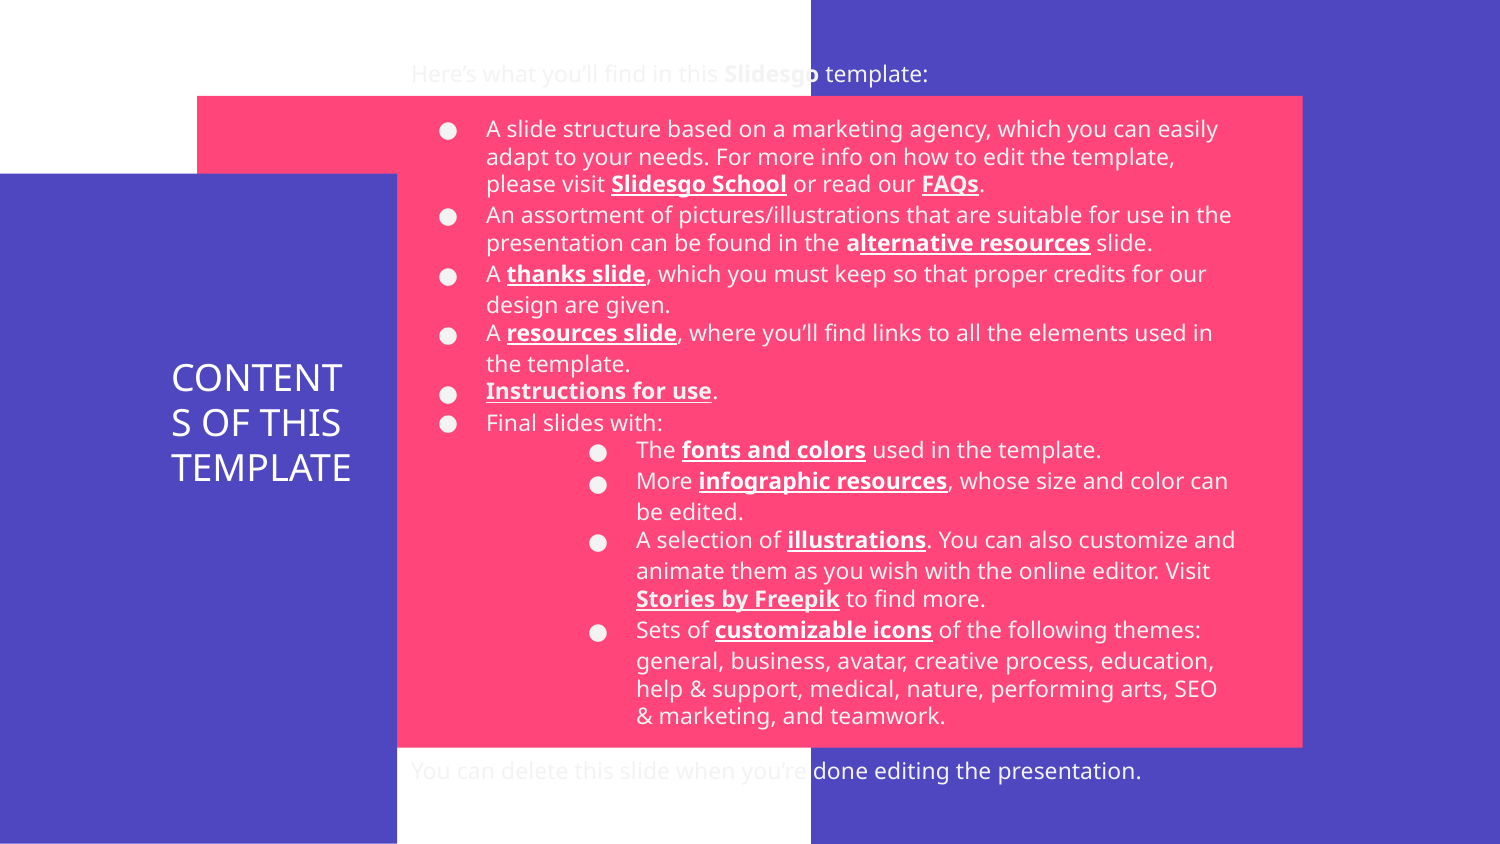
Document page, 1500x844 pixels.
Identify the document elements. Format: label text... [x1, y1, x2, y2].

title CONTENTS OF THIS TEMPLATE [159, 320, 365, 524]
list Here’s what you’ll find in this Slidesgo template: A slide structure based on a marketing agency, which you can easily adapt to your needs. For more info on how to edit the template, please visit Slidesgo School or read our FAQs. An assortment of pictures/illustrations that are suitable for use in the presentation can be found in the alternative resources slide. A thanks slide, which you must keep so that proper credits for our design are given. A resources slide, where you’ll find links to all the elements used in the template. Instructions for use. Final slides with: The fonts and colors used in the template. More infographic resources, whose size and color can be edited. A selection of illustrations. You can also customize and animate them as you wish with the online editor. Visit Stories by Freepik to find more. Sets of customizable icons of the following themes: general, business, avatar, creative process, education, help & support, medical, nature, performing arts, SEO & marketing, and teamwork. You can delete this slide when you’re done editing the presentation. [395, 132, 1256, 712]
